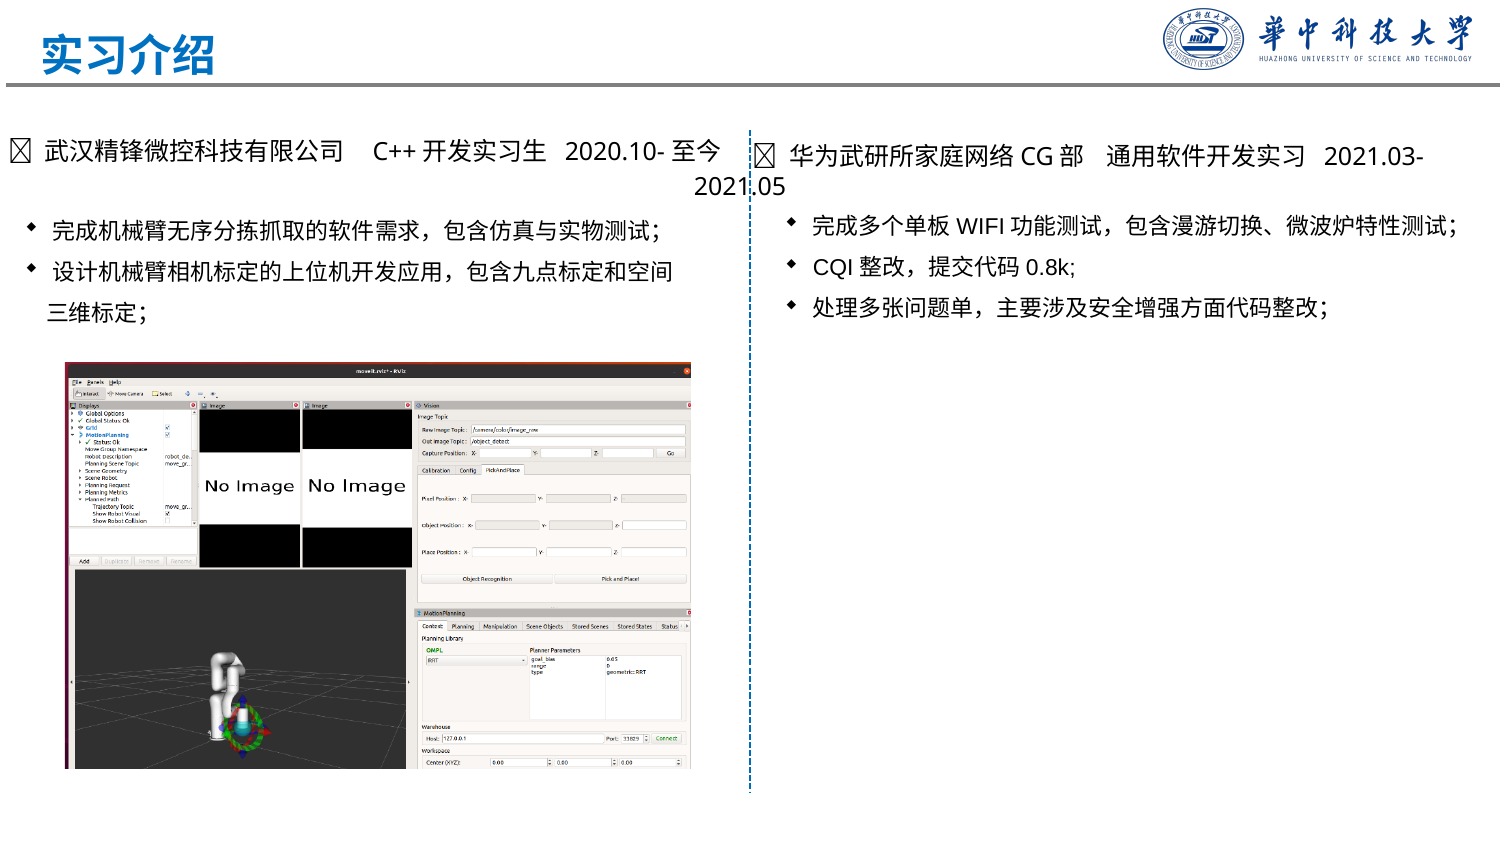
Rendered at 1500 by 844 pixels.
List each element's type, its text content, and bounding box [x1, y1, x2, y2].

text_box  华为武研所家庭网络CG部 通用软件开发实习 2021.03-2021.05 [752, 133, 1500, 208]
text_box 实习介绍 [0, 22, 691, 87]
text_box 完成多个单板WIFI功能测试，包含漫游切换、微波炉特性测试； CQI整改，提交代码0.8k; 处理多张问题单，主要涉及安全增强方面代码整改； [770, 190, 1500, 329]
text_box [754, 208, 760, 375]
text_box  武汉精锋微控科技有限公司 C++开发实习生 2020.10-至今 [0, 127, 743, 173]
picture [1163, 8, 1472, 70]
text_box  华为武研所家庭网络CG部 通用软件开发实习 2021.03-2021.05 [679, 133, 747, 208]
picture [64, 362, 692, 769]
text_box 完成机械臂无序分拣抓取的软件需求，包含仿真与实物测试； 设计机械臂相机标定的上位机开发应用，包含九点标定和空间 三维标定； [9, 195, 745, 375]
